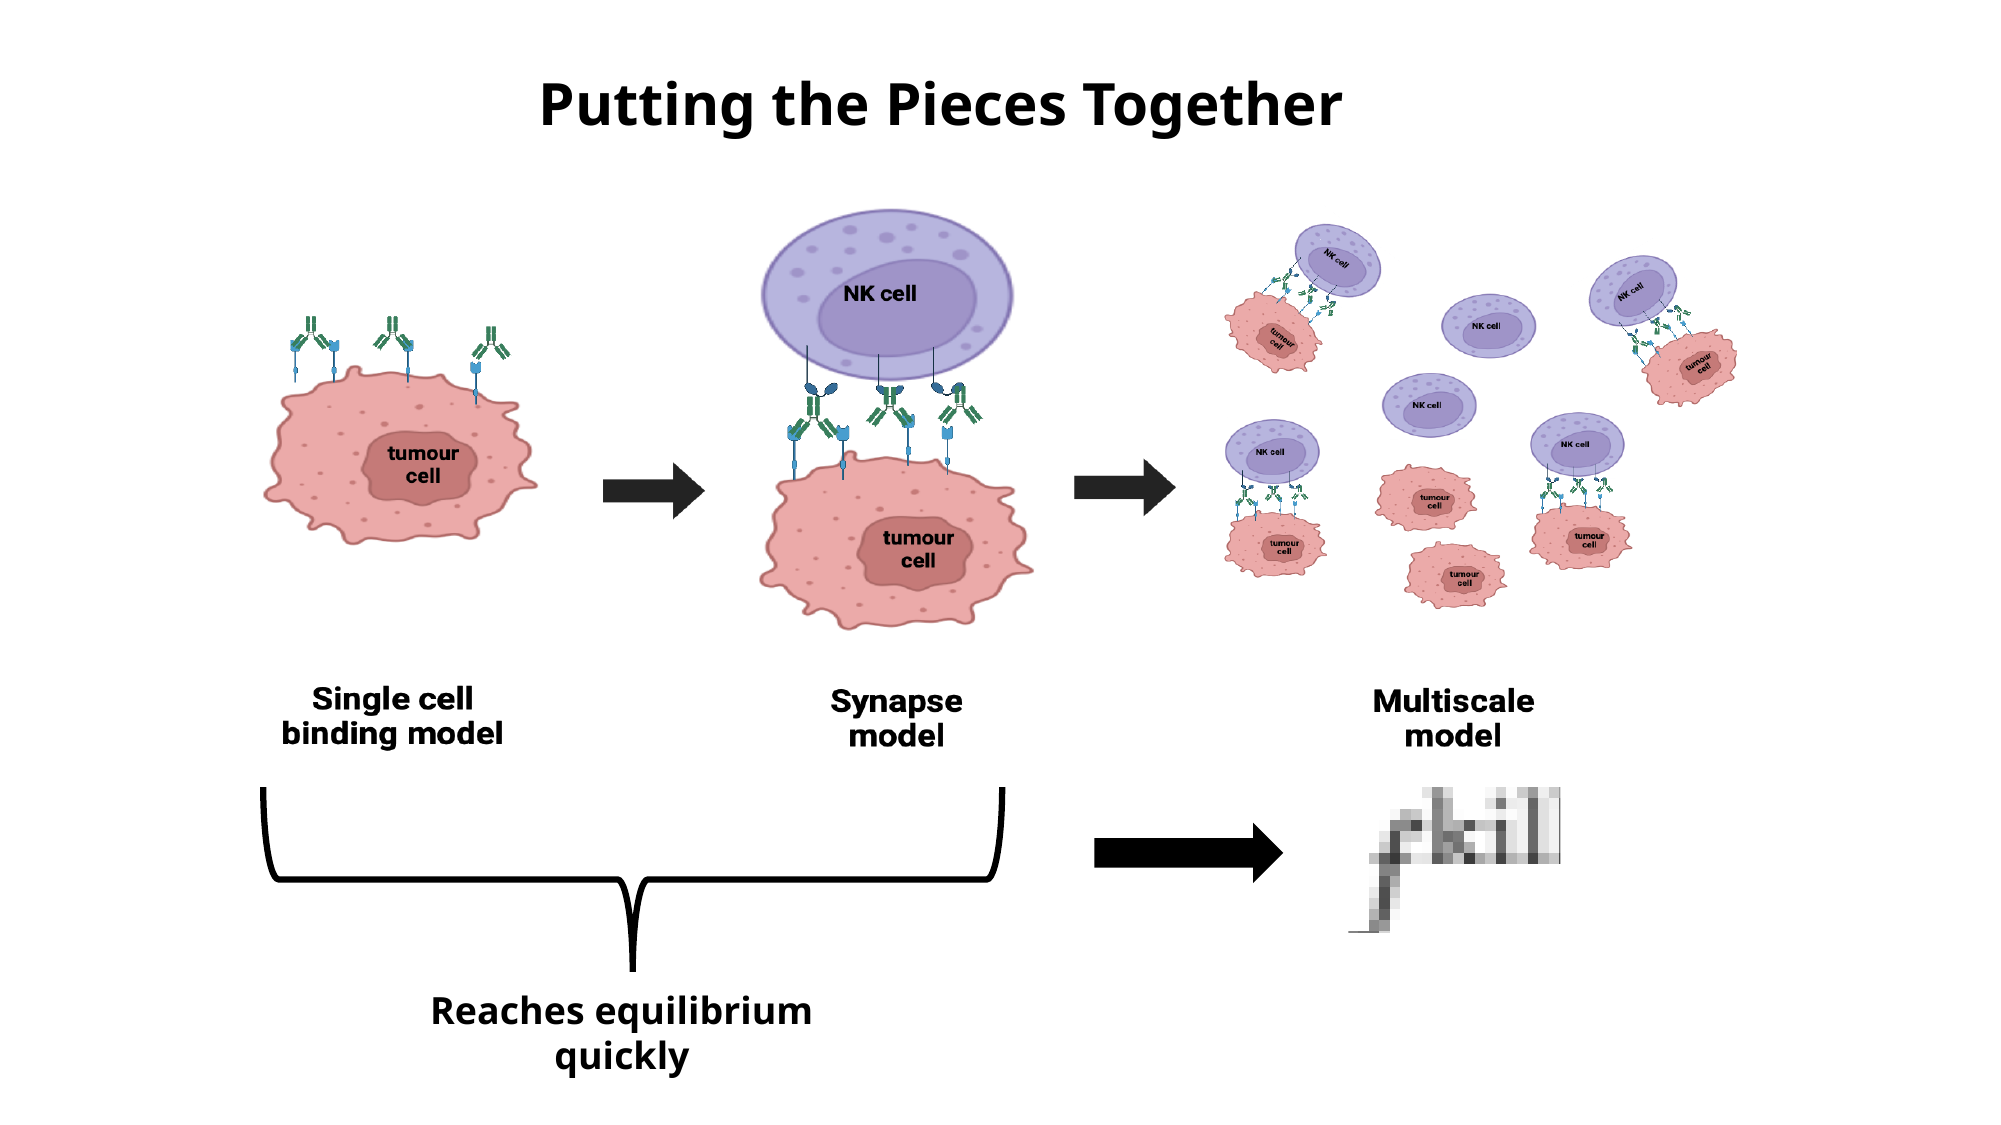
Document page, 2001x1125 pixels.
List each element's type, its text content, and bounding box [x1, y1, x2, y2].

text_box [261, 787, 1004, 972]
text_box Reaches equilibrium quickly [413, 979, 831, 1085]
picture [262, 191, 1738, 766]
text_box [1094, 822, 1284, 884]
picture [1347, 786, 1561, 934]
text_box Putting the Pieces Together [523, 59, 1359, 145]
